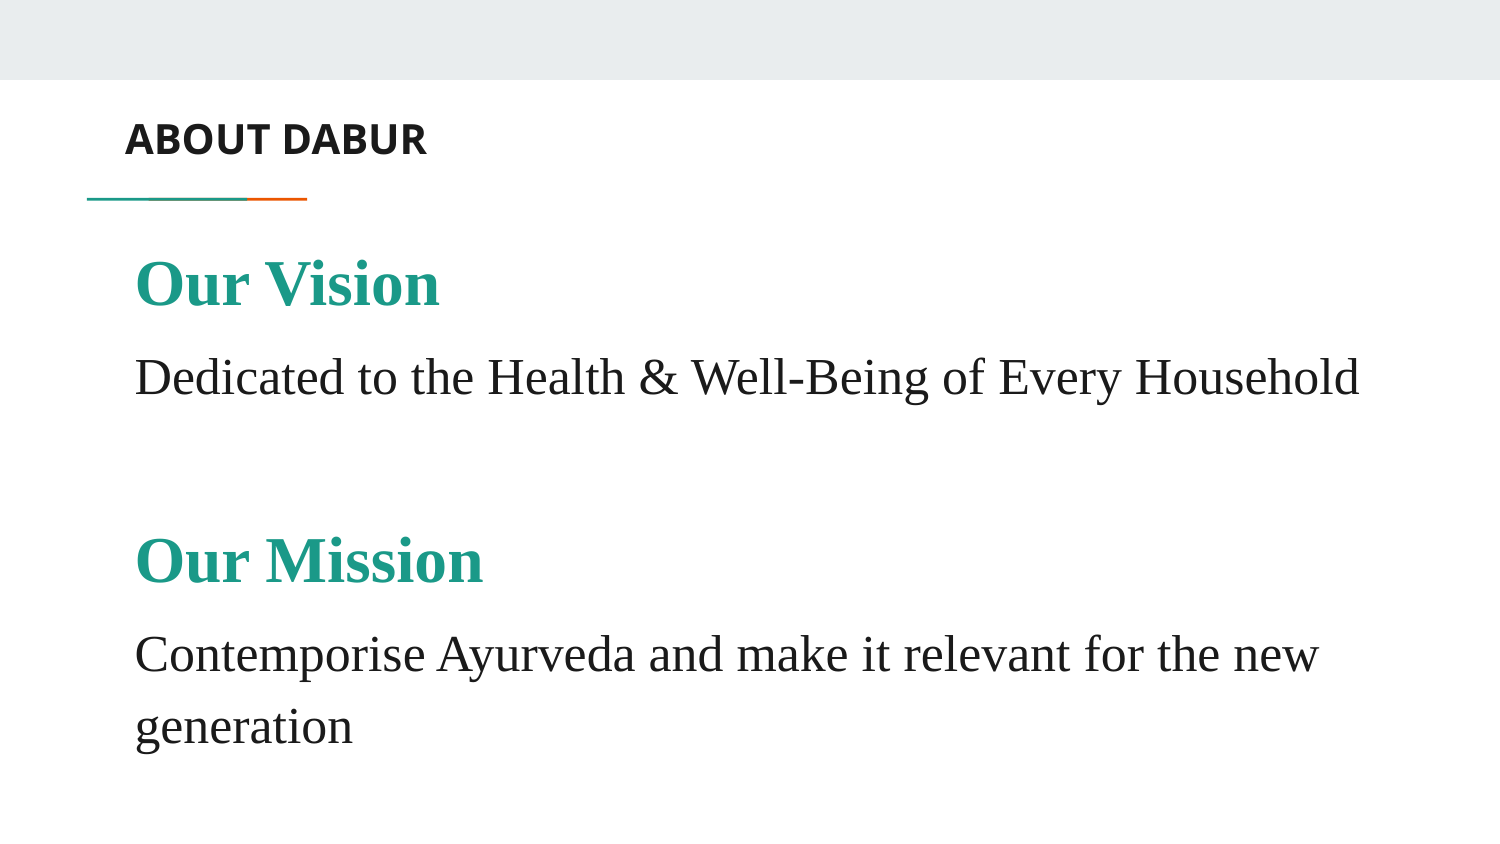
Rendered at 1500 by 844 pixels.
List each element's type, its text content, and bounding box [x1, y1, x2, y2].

list Our Vision Dedicated to the Health & Well-Being of Every Household Our Mission Contemporise Ayurveda and make it relevant for the new generation [119, 213, 1381, 807]
title ABOUT DABUR [110, 90, 1372, 178]
